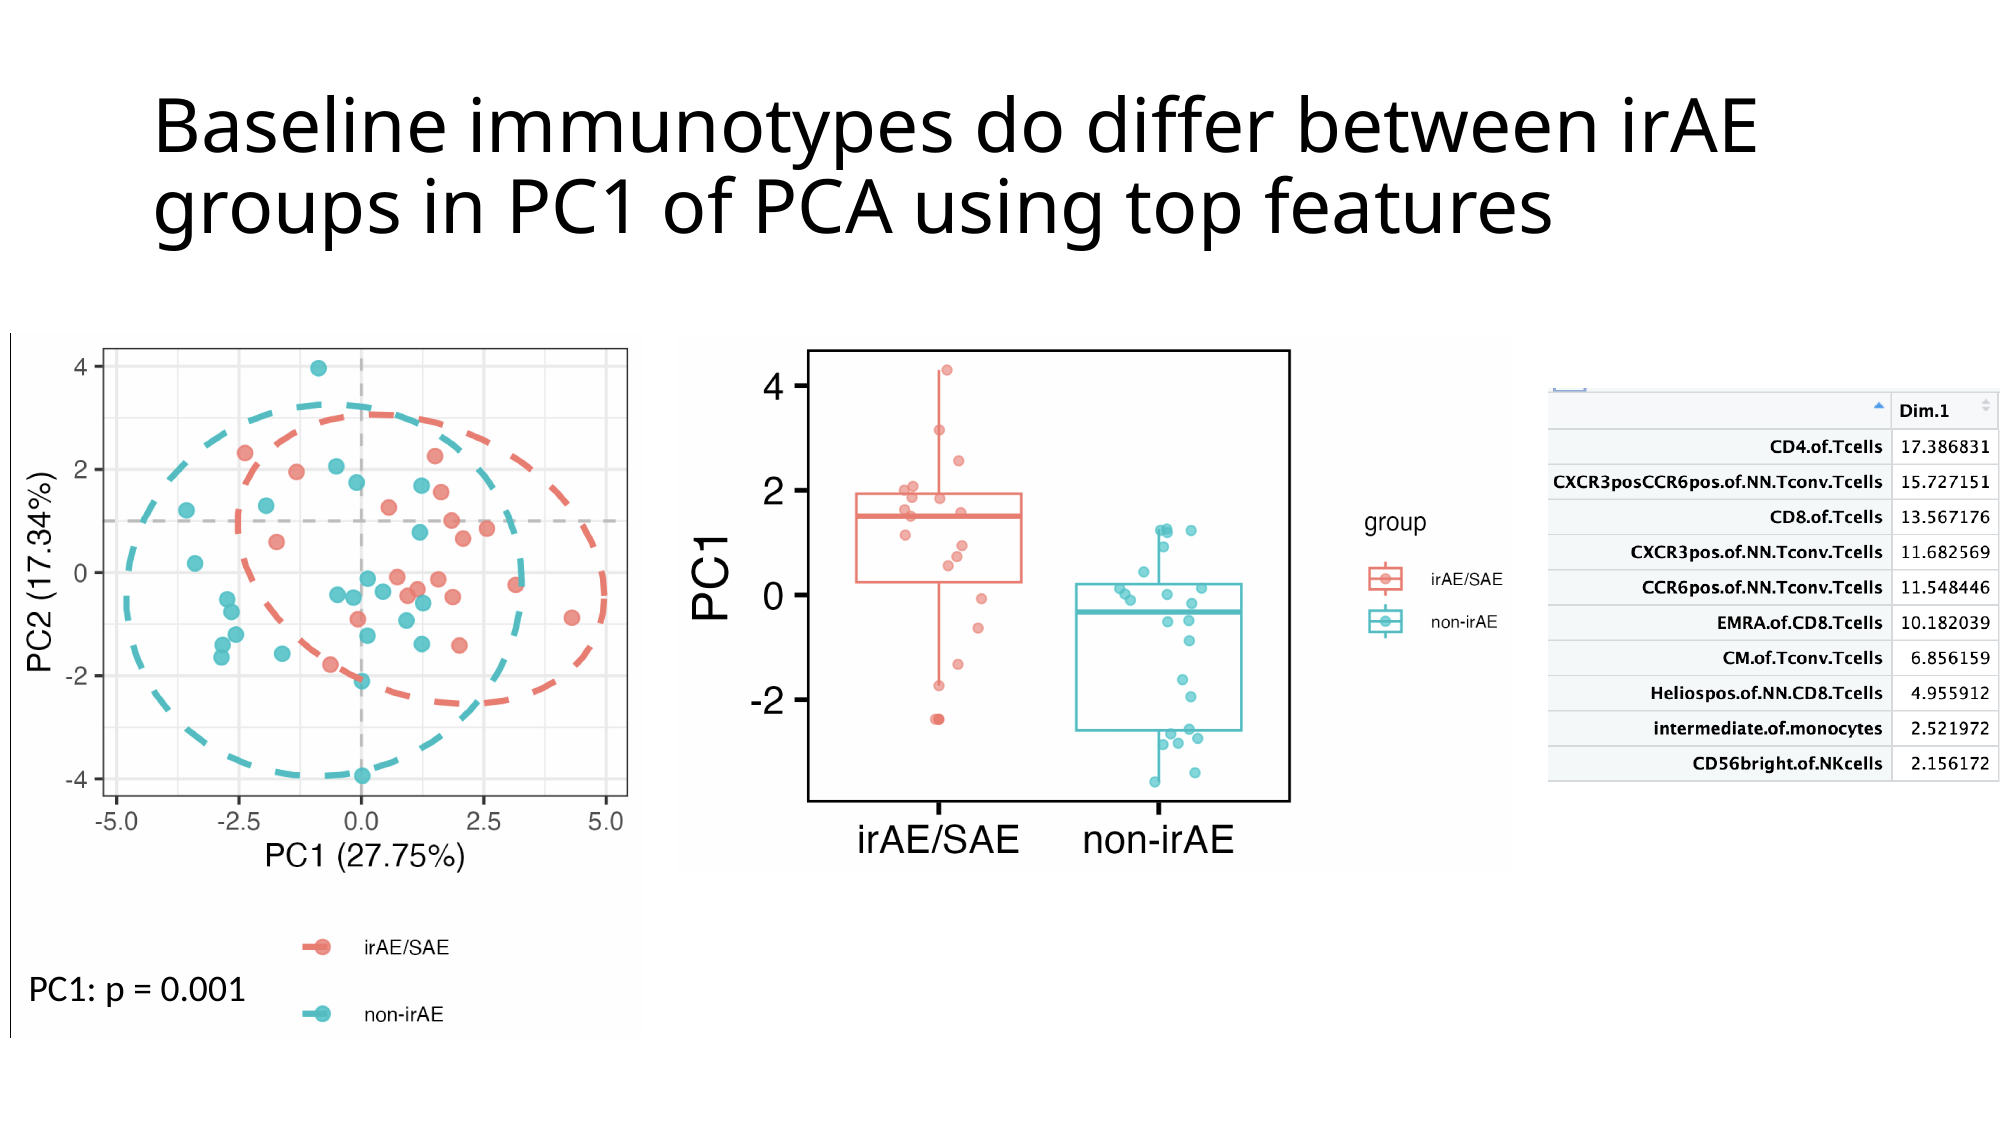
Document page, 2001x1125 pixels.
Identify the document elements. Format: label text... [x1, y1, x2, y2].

title Baseline immunotypes do differ between irAE groups in PC1 of PCA using top features [137, 59, 1863, 278]
picture [10, 333, 642, 1038]
picture [1548, 388, 2000, 783]
picture [677, 333, 1514, 873]
